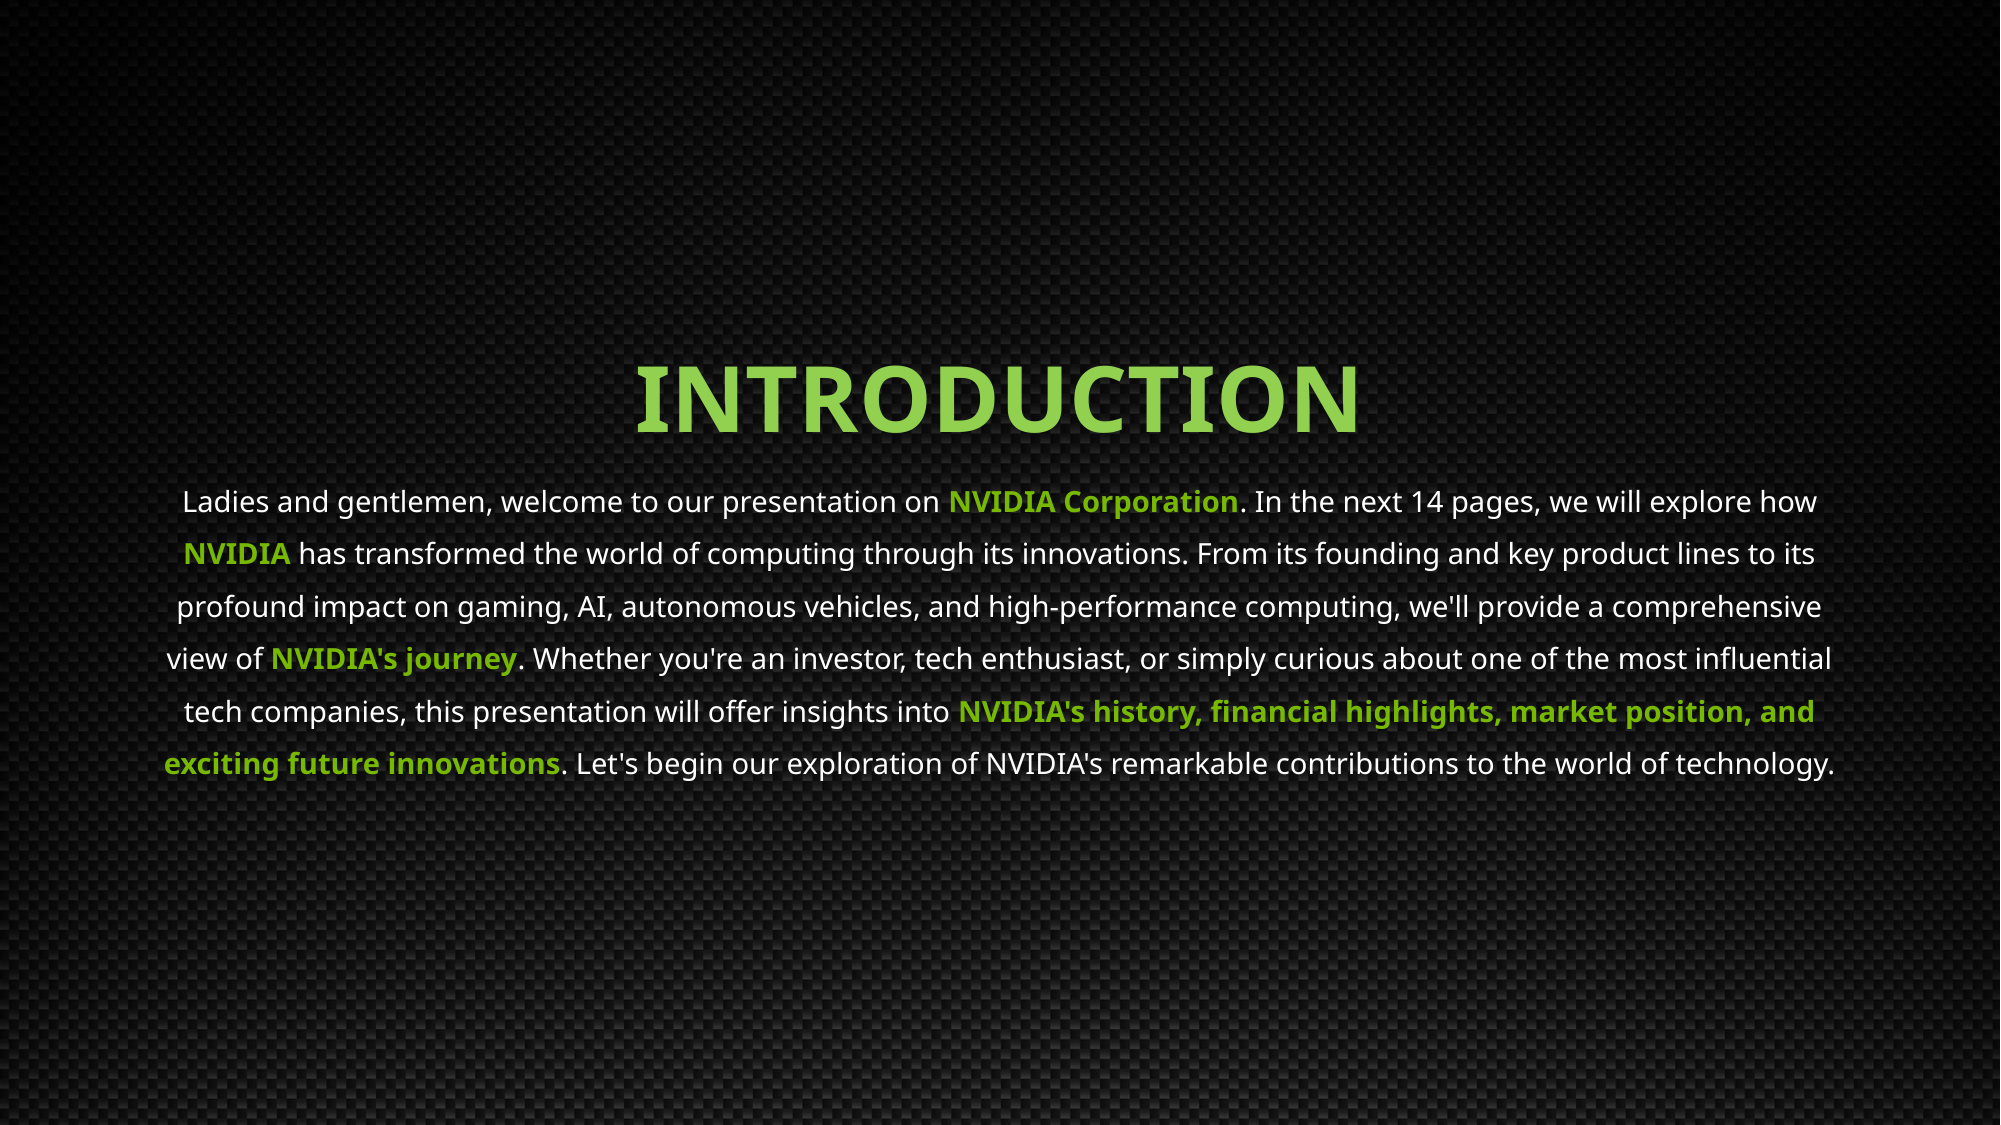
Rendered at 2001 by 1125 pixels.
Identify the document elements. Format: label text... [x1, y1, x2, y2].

text_box INTRODUCTION [620, 333, 1379, 458]
picture [0, 0, 2000, 1125]
text_box Ladies and gentlemen, welcome to our presentation on NVIDIA Corporation. In the next 14 pages, we will explore how NVIDIA has transformed the world of computing through its innovations. From its founding and key product lines to its profound impact on gaming, AI, autonomous vehicles, and high-performance computing, we'll provide a comprehensive view of NVIDIA's journey. Whether you're an investor, tech enthusiast, or simply curious about one of the most influential tech companies, this presentation will offer insights into NVIDIA's history, financial highlights, market position, and exciting future innovations. Let's begin our exploration of NVIDIA's remarkable contributions to the world of technology. [140, 458, 1860, 788]
